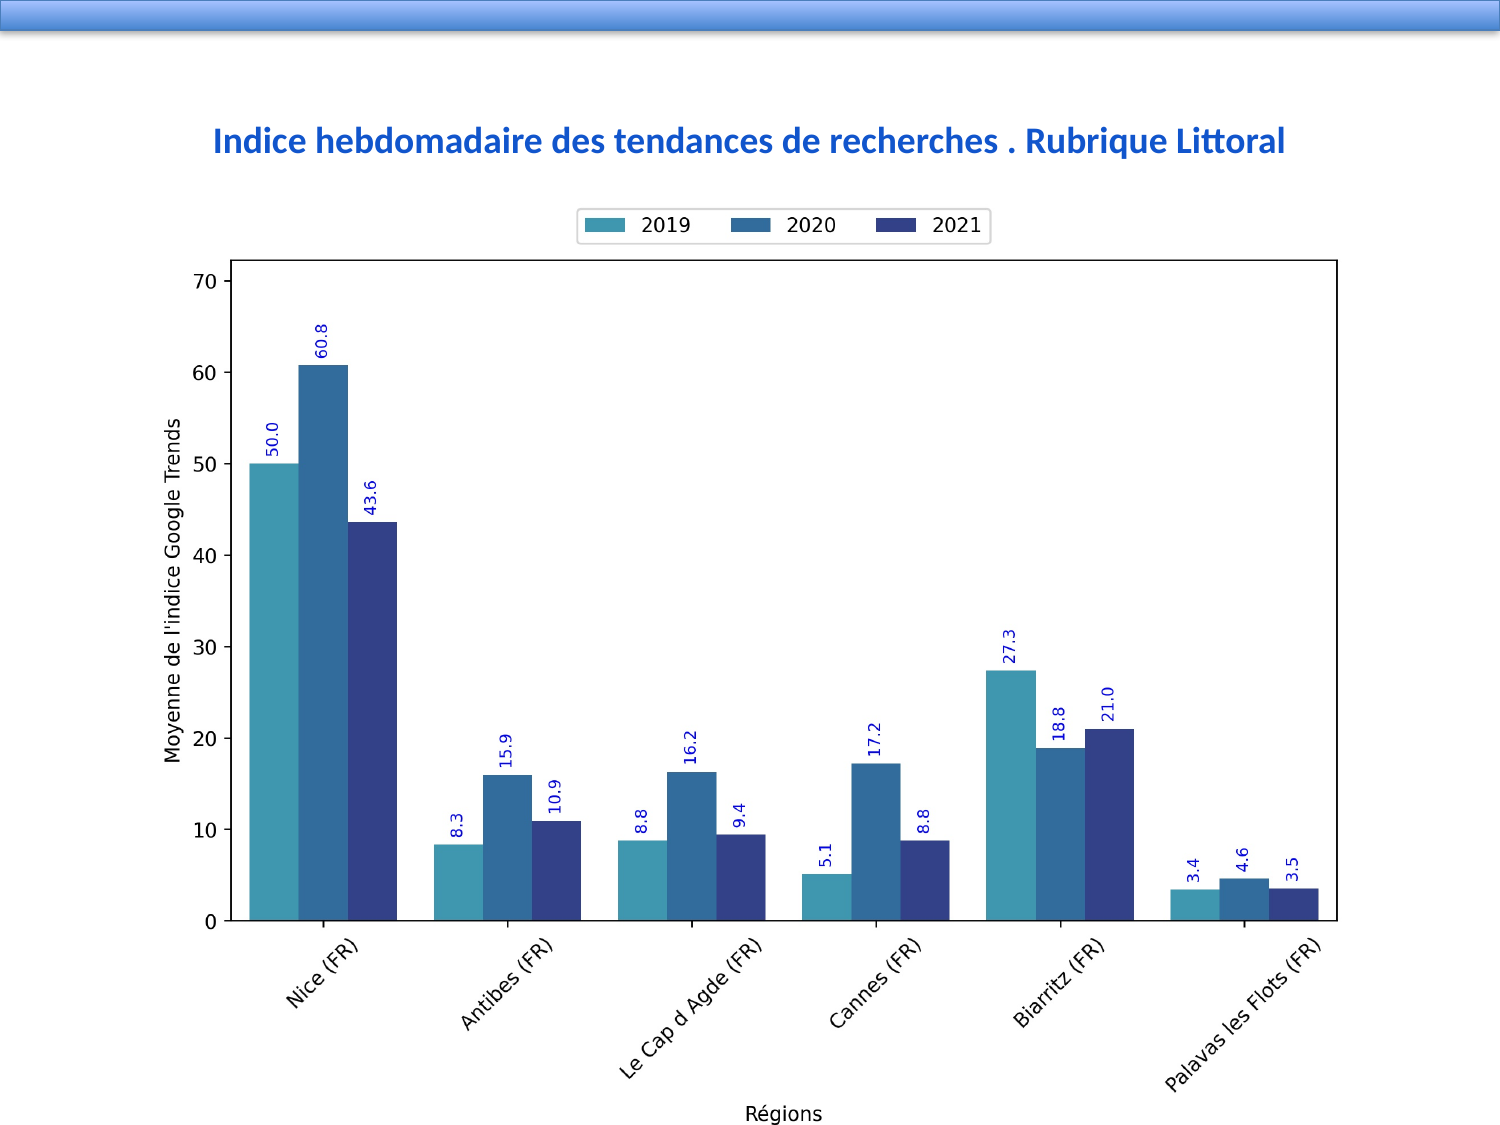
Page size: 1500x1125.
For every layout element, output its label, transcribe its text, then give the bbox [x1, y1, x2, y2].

title Indice hebdomadaire des tendances de recherches . Rubrique Littoral [75, 45, 1425, 233]
text_box [0, 0, 1500, 31]
picture [149, 194, 1351, 1125]
